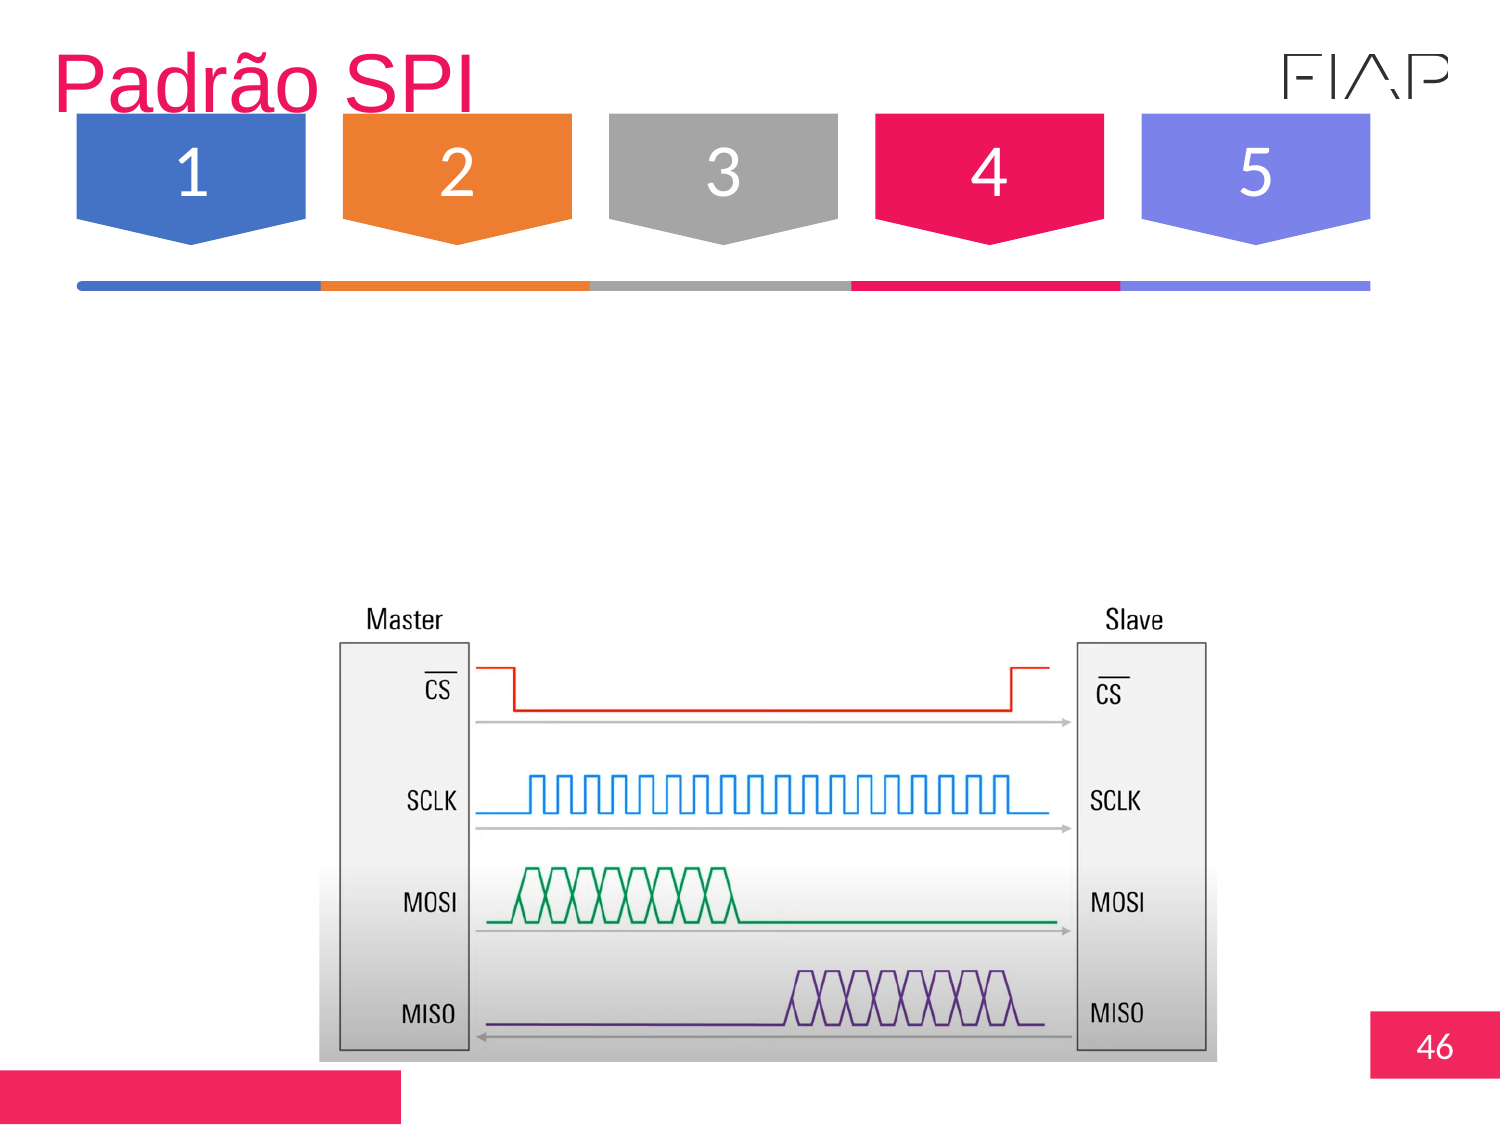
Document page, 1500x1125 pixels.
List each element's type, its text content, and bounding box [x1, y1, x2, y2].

text_box 5 [1141, 113, 1371, 246]
text_box 3 [609, 113, 838, 246]
text_box [320, 281, 589, 291]
text_box Padrão SPI [37, 21, 1306, 137]
text_box 1 [76, 113, 306, 246]
text_box [589, 281, 851, 291]
picture [1306, 54, 1448, 99]
text_box 2 [342, 113, 572, 246]
text_box [1121, 281, 1371, 291]
text_box [76, 281, 320, 291]
text_box 4 [875, 113, 1105, 246]
text_box [851, 281, 1121, 291]
picture [319, 597, 1218, 1062]
